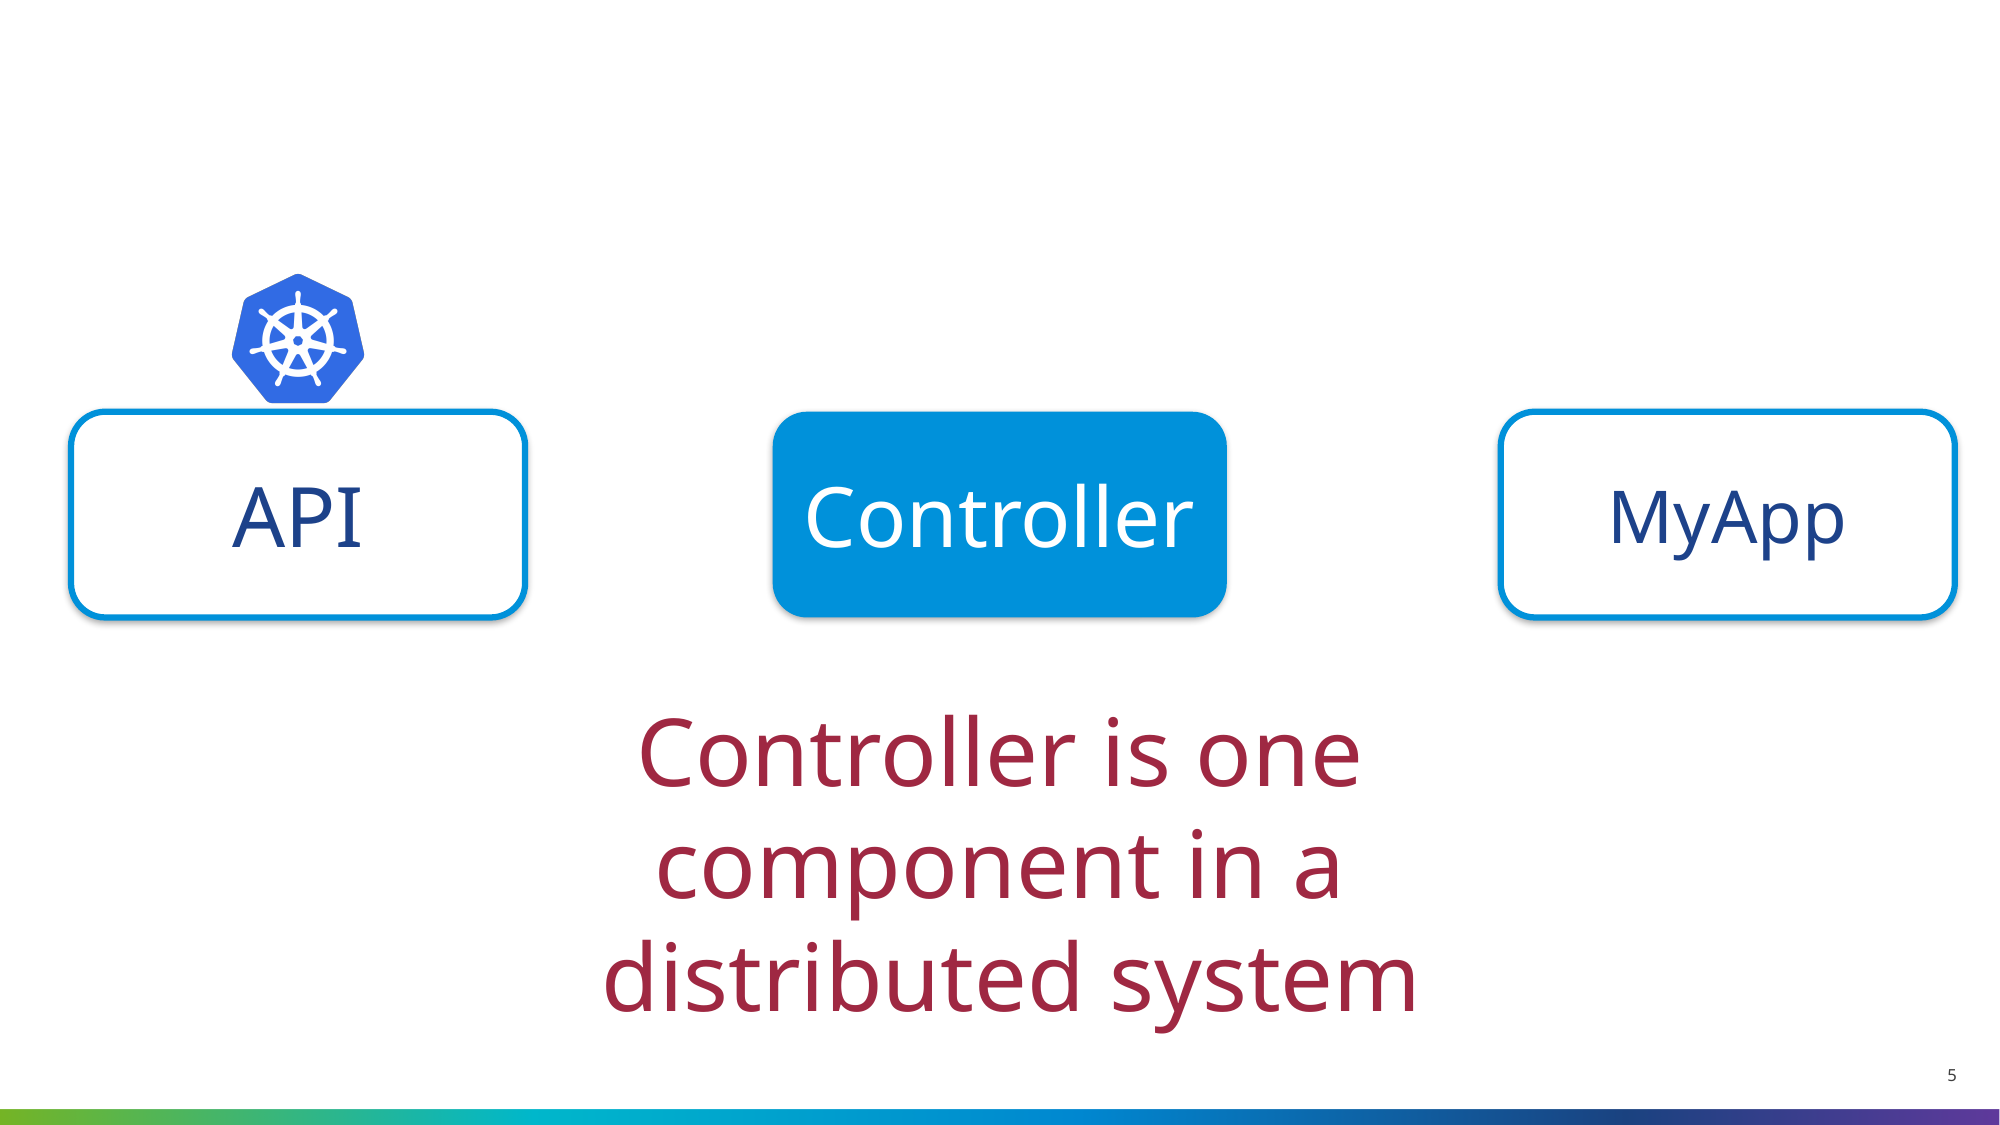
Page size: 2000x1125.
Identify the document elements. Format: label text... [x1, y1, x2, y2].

text_box Controller [771, 410, 1228, 619]
text_box MyApp [1499, 410, 1956, 619]
picture [0, 1109, 720, 1125]
picture [230, 272, 366, 405]
picture [1075, 1109, 2000, 1125]
text_box API [70, 410, 526, 619]
text_box Controller is one component in a distributed system [360, 684, 1639, 1038]
